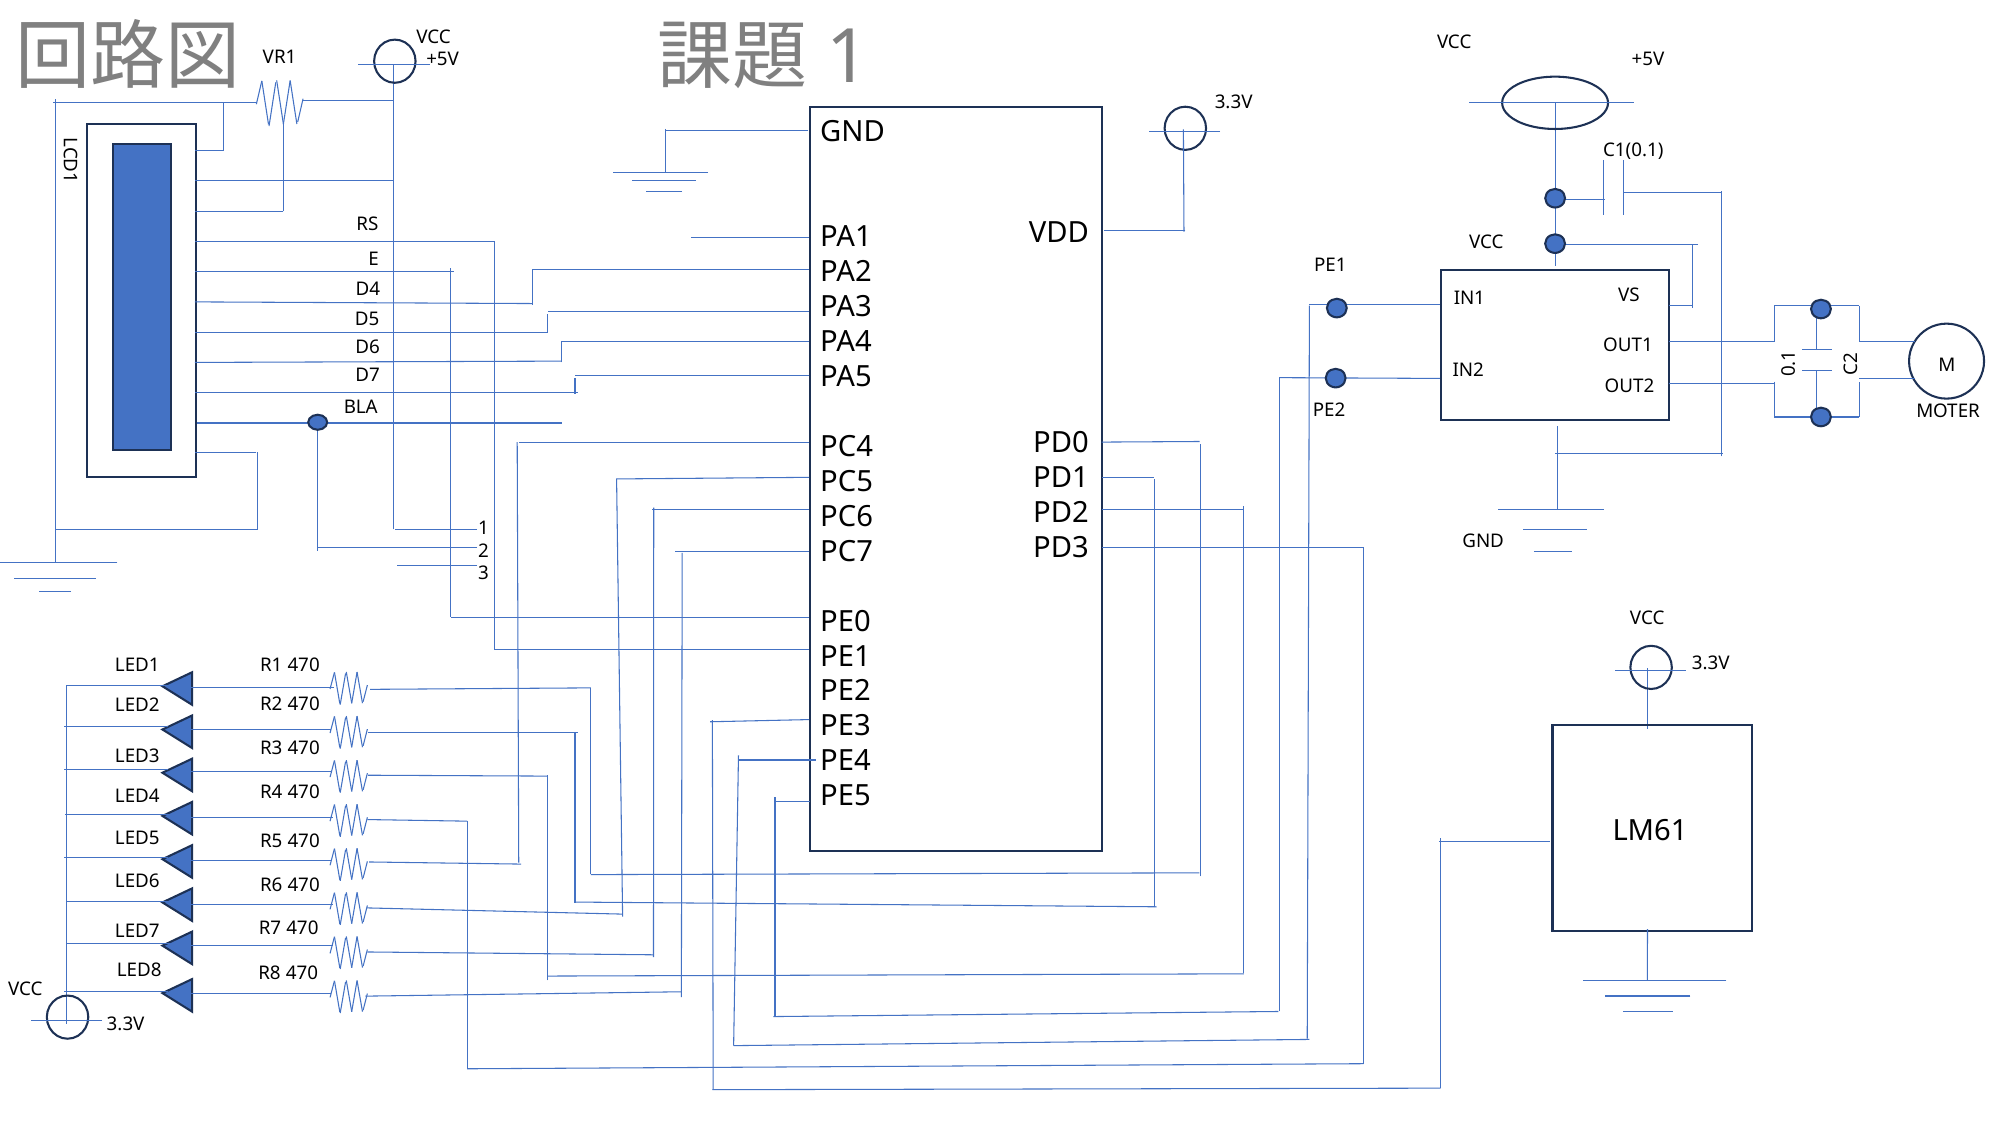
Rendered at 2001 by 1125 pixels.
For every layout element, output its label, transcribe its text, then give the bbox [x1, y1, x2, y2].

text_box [733, 1039, 1310, 1046]
text_box 3.3V [1200, 82, 1331, 120]
text_box [307, 424, 328, 431]
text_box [733, 875, 739, 902]
title 回路図 課題1 [0, 0, 1650, 122]
text_box GND [1447, 521, 1559, 560]
text_box OUT1 [1588, 325, 1689, 363]
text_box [468, 861, 522, 865]
text_box VCC [1556, 250, 1565, 260]
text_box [773, 1011, 1279, 1017]
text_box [1148, 106, 1220, 150]
text_box 3.3V [91, 1003, 251, 1042]
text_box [100, 645, 185, 988]
text_box [1556, 233, 1567, 244]
text_box D6 [340, 327, 393, 332]
text_box [1544, 233, 1555, 254]
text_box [1614, 645, 1686, 689]
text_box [330, 671, 368, 1014]
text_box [733, 755, 739, 872]
text_box 1 2 3 [463, 508, 494, 591]
text_box MOTER [1901, 391, 2000, 430]
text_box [187, 687, 334, 994]
text_box [1556, 200, 1566, 209]
text_box IN1 [1438, 278, 1550, 316]
text_box GND PA1 PA2 PA3 PA4 PA5 PC4 PC5 PC6 PC7 PE0 PE1 PE2 PE3 PE4 PE5 [805, 104, 923, 819]
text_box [733, 907, 739, 973]
text_box [809, 106, 1103, 852]
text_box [548, 973, 681, 977]
text_box VDD PD0 PD1 PD2 PD3 [994, 206, 1104, 616]
text_box [1327, 297, 1347, 304]
text_box VCC [1422, 22, 1533, 60]
text_box [1809, 306, 1816, 319]
text_box M [1923, 344, 1987, 383]
text_box [1556, 245, 1566, 254]
text_box VCC [1556, 221, 1565, 237]
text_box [1552, 724, 1752, 931]
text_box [683, 973, 712, 977]
text_box [1817, 406, 1832, 416]
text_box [733, 977, 739, 1039]
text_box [367, 907, 466, 915]
text_box [1811, 298, 1831, 305]
text_box [1440, 269, 1670, 421]
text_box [358, 39, 430, 83]
text_box PE2 [1298, 389, 1307, 428]
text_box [468, 951, 653, 955]
text_box VCC +5V [401, 16, 474, 77]
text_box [623, 902, 653, 907]
text_box [1501, 75, 1610, 102]
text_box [683, 902, 712, 907]
text_box LCD1 [56, 122, 91, 199]
text_box [1544, 187, 1555, 209]
text_box C1(0.1) [1588, 130, 1722, 168]
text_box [468, 991, 681, 997]
text_box C2 [1830, 332, 1869, 391]
text_box BLA [328, 387, 340, 392]
text_box [1556, 103, 1610, 130]
text_box [1810, 418, 1832, 428]
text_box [616, 478, 623, 907]
text_box VCC [67, 992, 113, 1003]
text_box [86, 123, 197, 478]
text_box [1501, 103, 1555, 131]
text_box [1324, 367, 1347, 377]
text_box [654, 902, 681, 907]
text_box [307, 413, 329, 422]
text_box 1 2 3 [495, 508, 504, 591]
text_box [256, 80, 304, 126]
text_box BLA [328, 393, 393, 422]
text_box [714, 1063, 1364, 1069]
text_box +5V [1616, 39, 1728, 77]
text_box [468, 907, 623, 915]
text_box D6 [340, 333, 393, 354]
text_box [31, 995, 103, 1039]
text_box [1810, 407, 1816, 416]
text_box OUT2 [1589, 366, 1688, 404]
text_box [714, 973, 1244, 977]
text_box D4 [340, 272, 393, 299]
text_box VCC [0, 969, 66, 1007]
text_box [468, 1063, 712, 1069]
text_box D5 [340, 304, 393, 327]
text_box RS [341, 203, 393, 241]
text_box VCC [1615, 598, 1735, 637]
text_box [714, 902, 1157, 907]
text_box PE2 [1310, 389, 1409, 428]
text_box D7 [340, 363, 393, 392]
text_box VCC [1454, 221, 1555, 260]
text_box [369, 861, 466, 865]
text_box 3.3V [1677, 643, 1836, 681]
text_box VS [1603, 274, 1670, 312]
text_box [367, 951, 466, 955]
text_box [1908, 322, 1982, 391]
text_box PE1 [1299, 245, 1410, 283]
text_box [243, 644, 336, 992]
text_box [1817, 306, 1832, 320]
text_box D7 [340, 354, 393, 361]
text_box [574, 902, 616, 907]
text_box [162, 672, 193, 1012]
text_box E [353, 242, 393, 269]
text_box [64, 685, 171, 992]
text_box [1556, 188, 1567, 199]
text_box VR1 [248, 37, 312, 75]
text_box 0.1 [1768, 320, 1806, 392]
text_box [1325, 305, 1348, 319]
text_box IN2 [1437, 350, 1549, 388]
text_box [368, 991, 466, 997]
text_box [1324, 379, 1347, 389]
